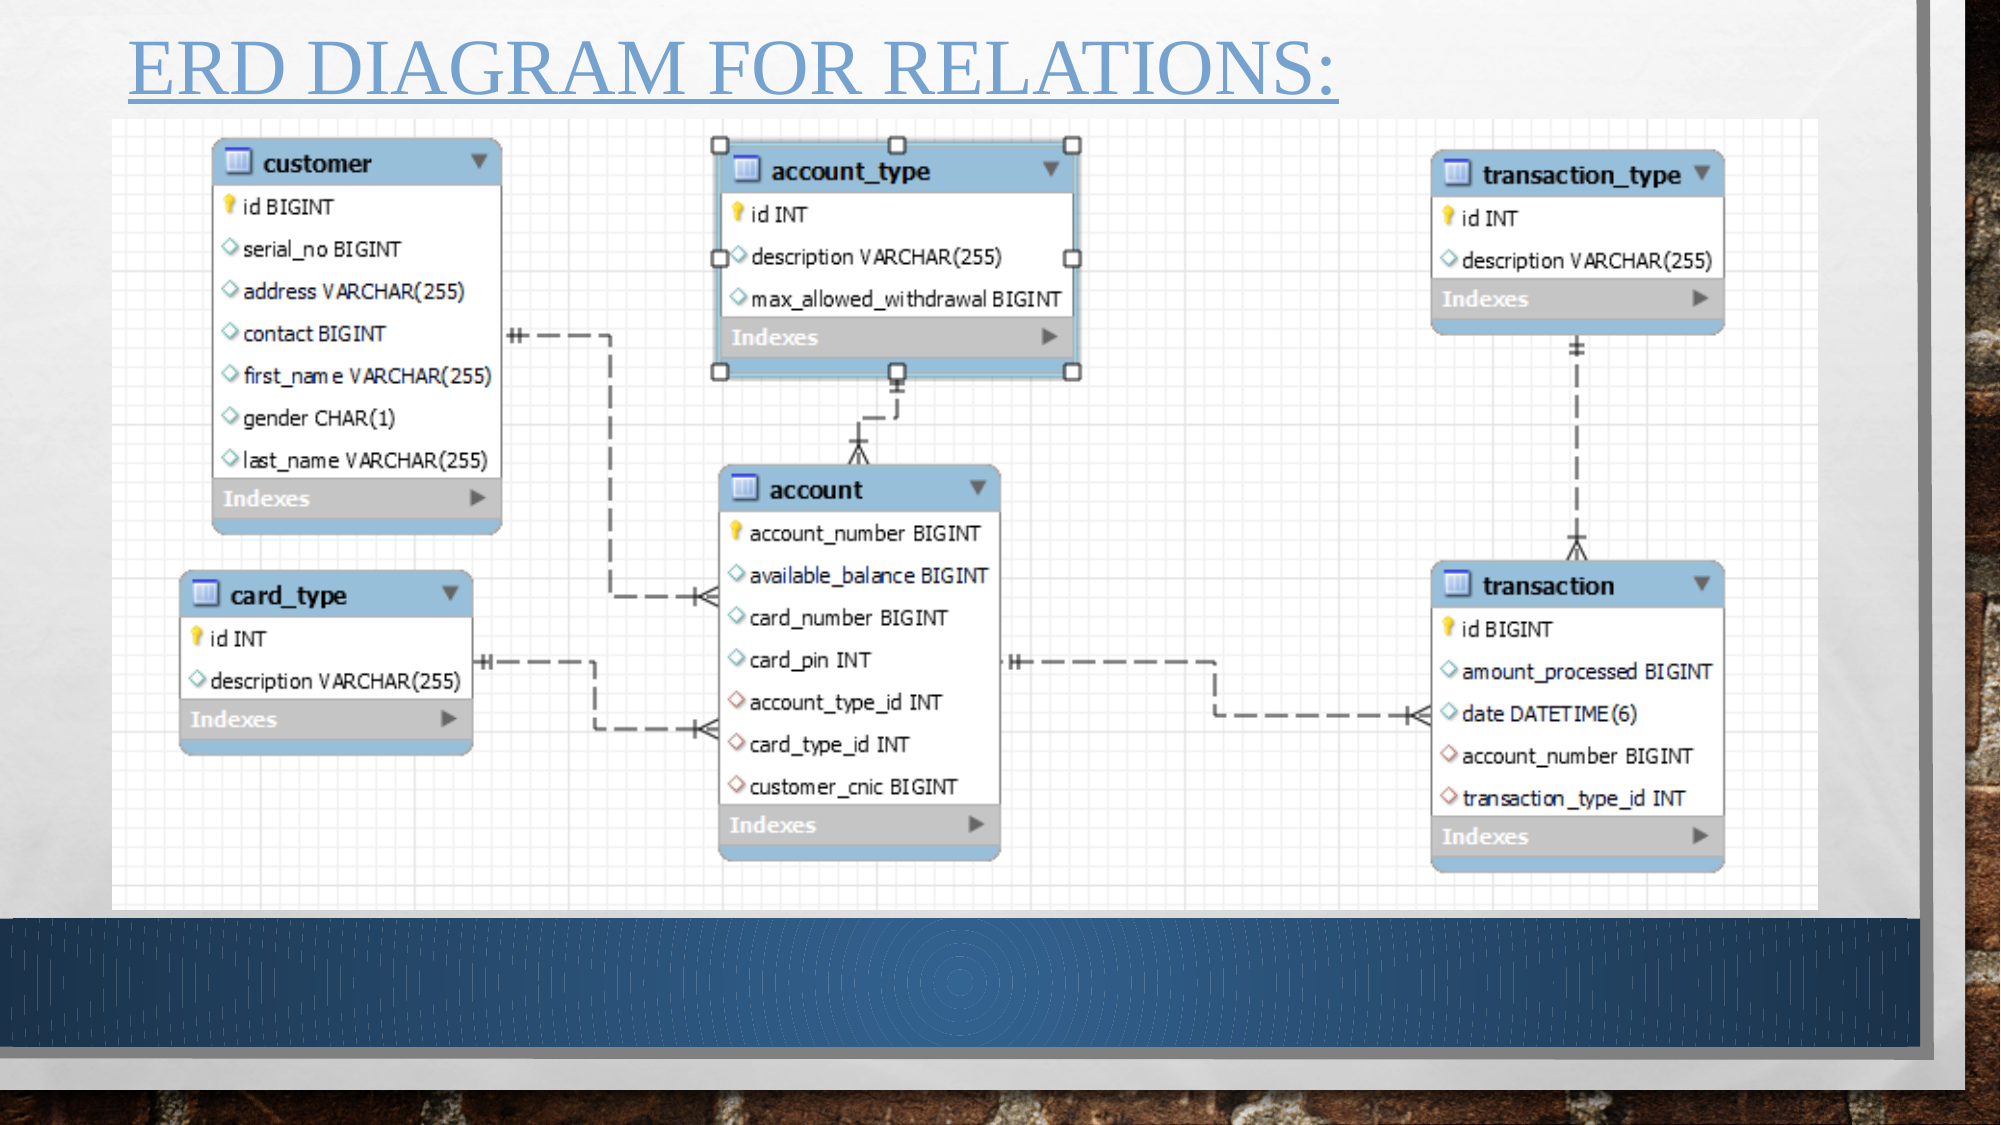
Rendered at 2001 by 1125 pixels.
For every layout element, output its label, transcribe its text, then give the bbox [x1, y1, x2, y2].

title ERD Diagram for Relations: [112, 17, 1818, 119]
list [112, 119, 1819, 910]
picture [0, 0, 2000, 1125]
